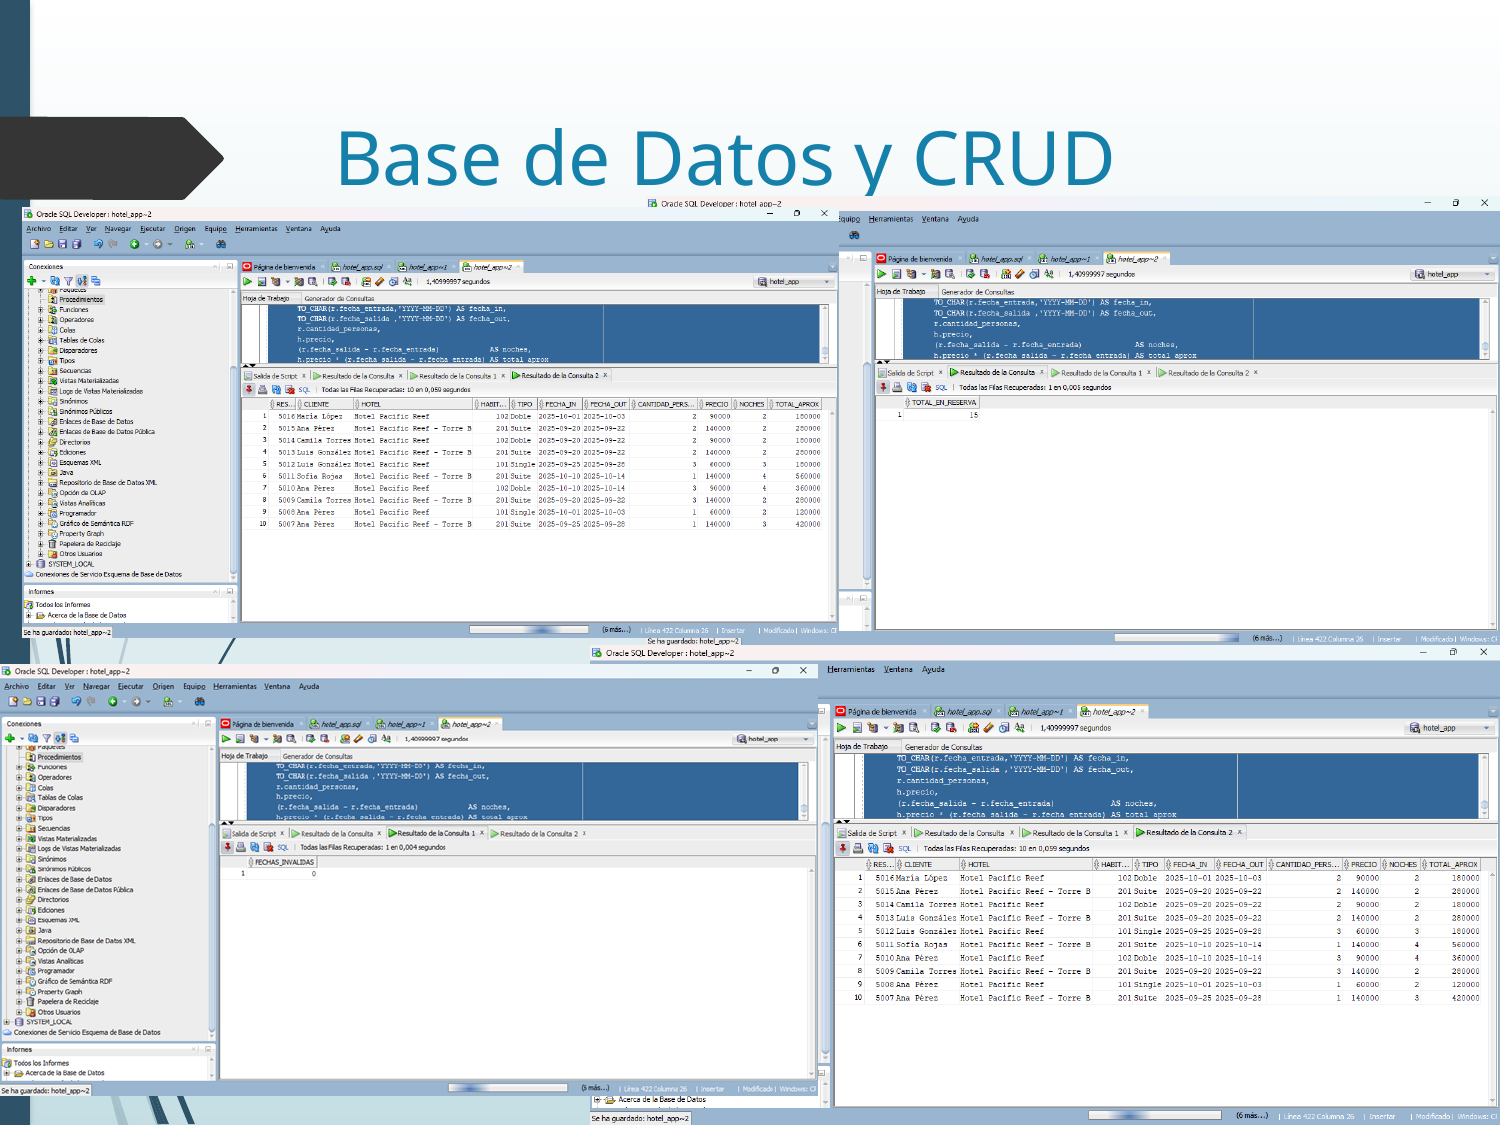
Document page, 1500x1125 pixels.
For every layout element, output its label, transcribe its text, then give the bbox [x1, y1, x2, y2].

title Base de Datos y CRUD [319, 102, 1400, 206]
picture [0, 196, 1500, 1125]
